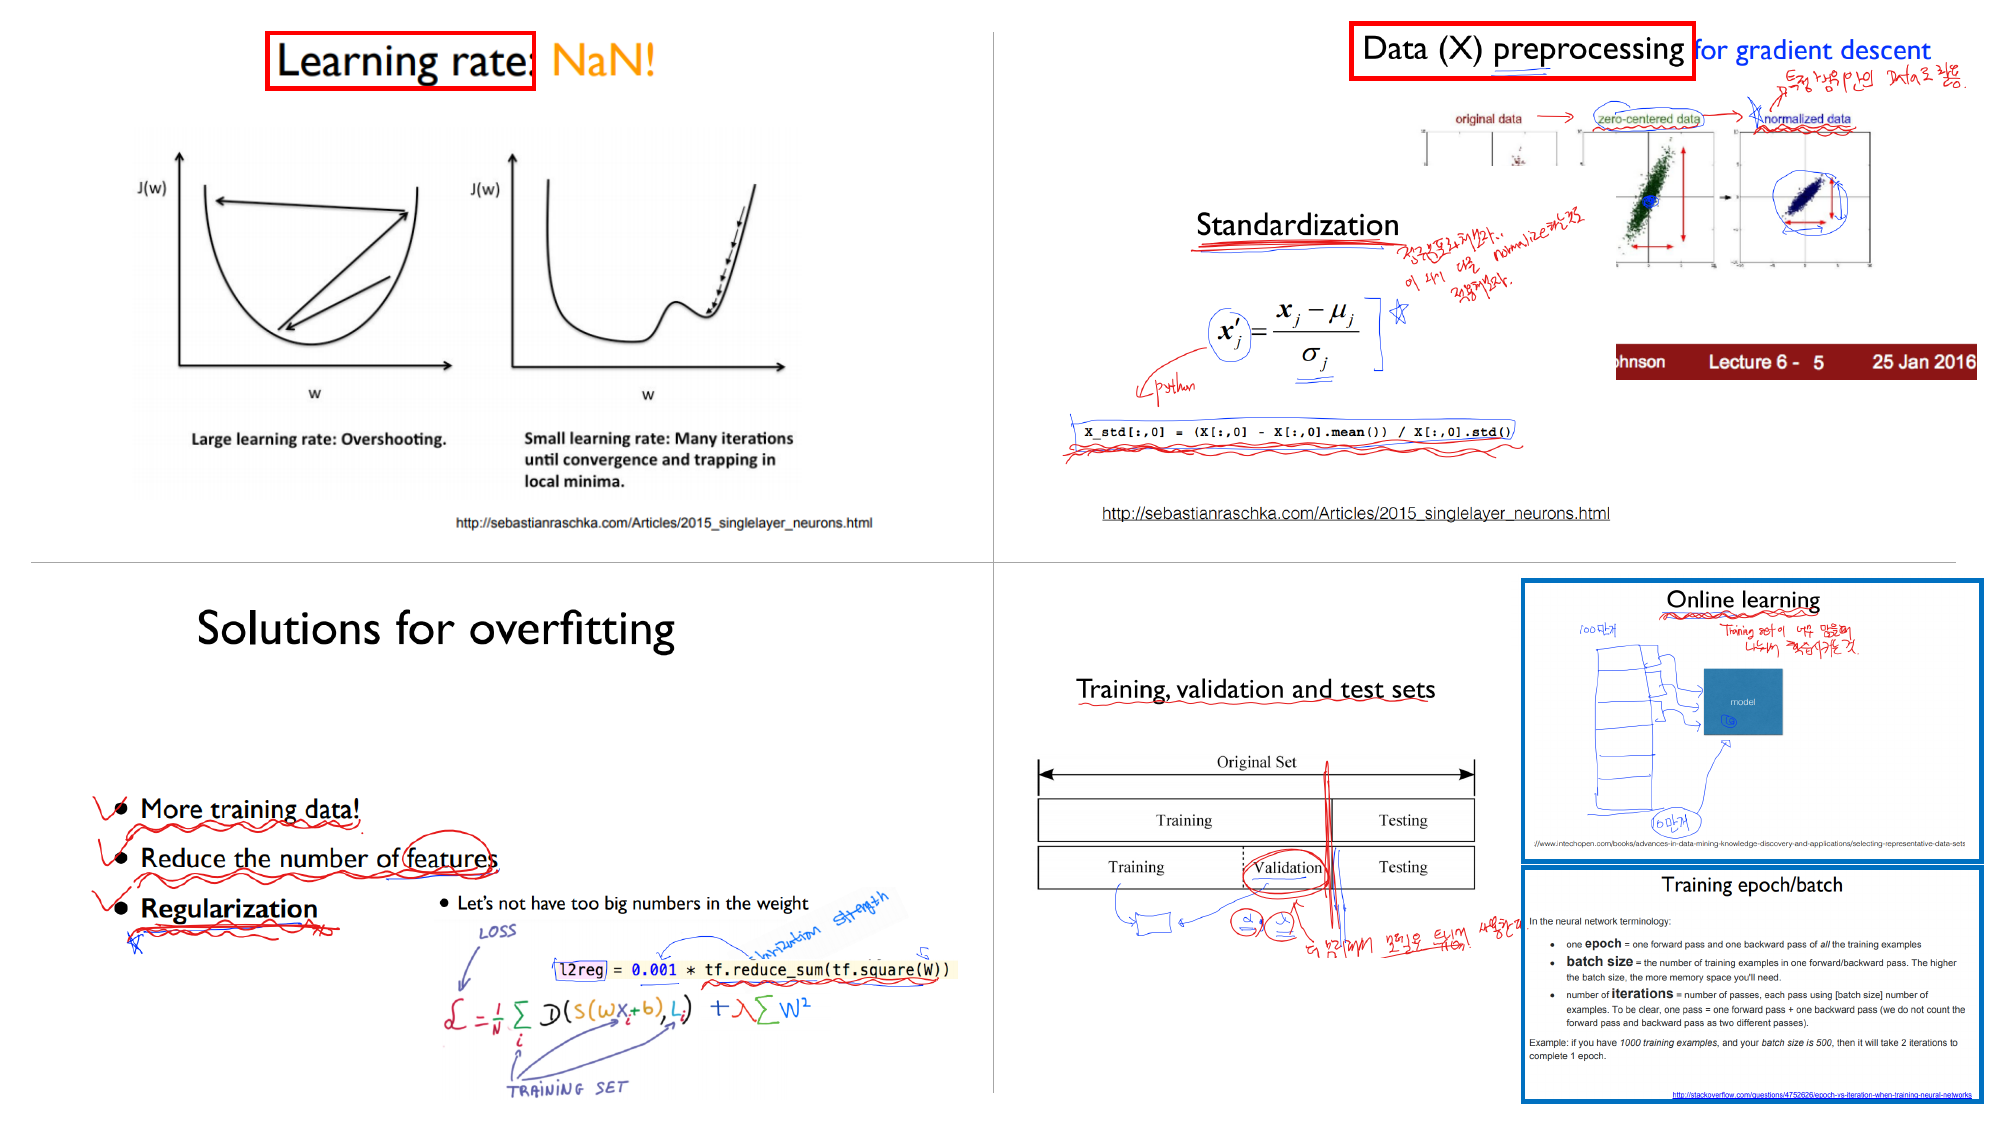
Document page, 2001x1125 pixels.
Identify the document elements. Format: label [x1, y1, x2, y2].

text_box [1534, 580, 1982, 862]
picture [122, 33, 882, 541]
text_box [1522, 867, 1982, 1102]
picture [1020, 25, 1977, 527]
picture [57, 574, 958, 1100]
picture [999, 574, 1977, 1100]
